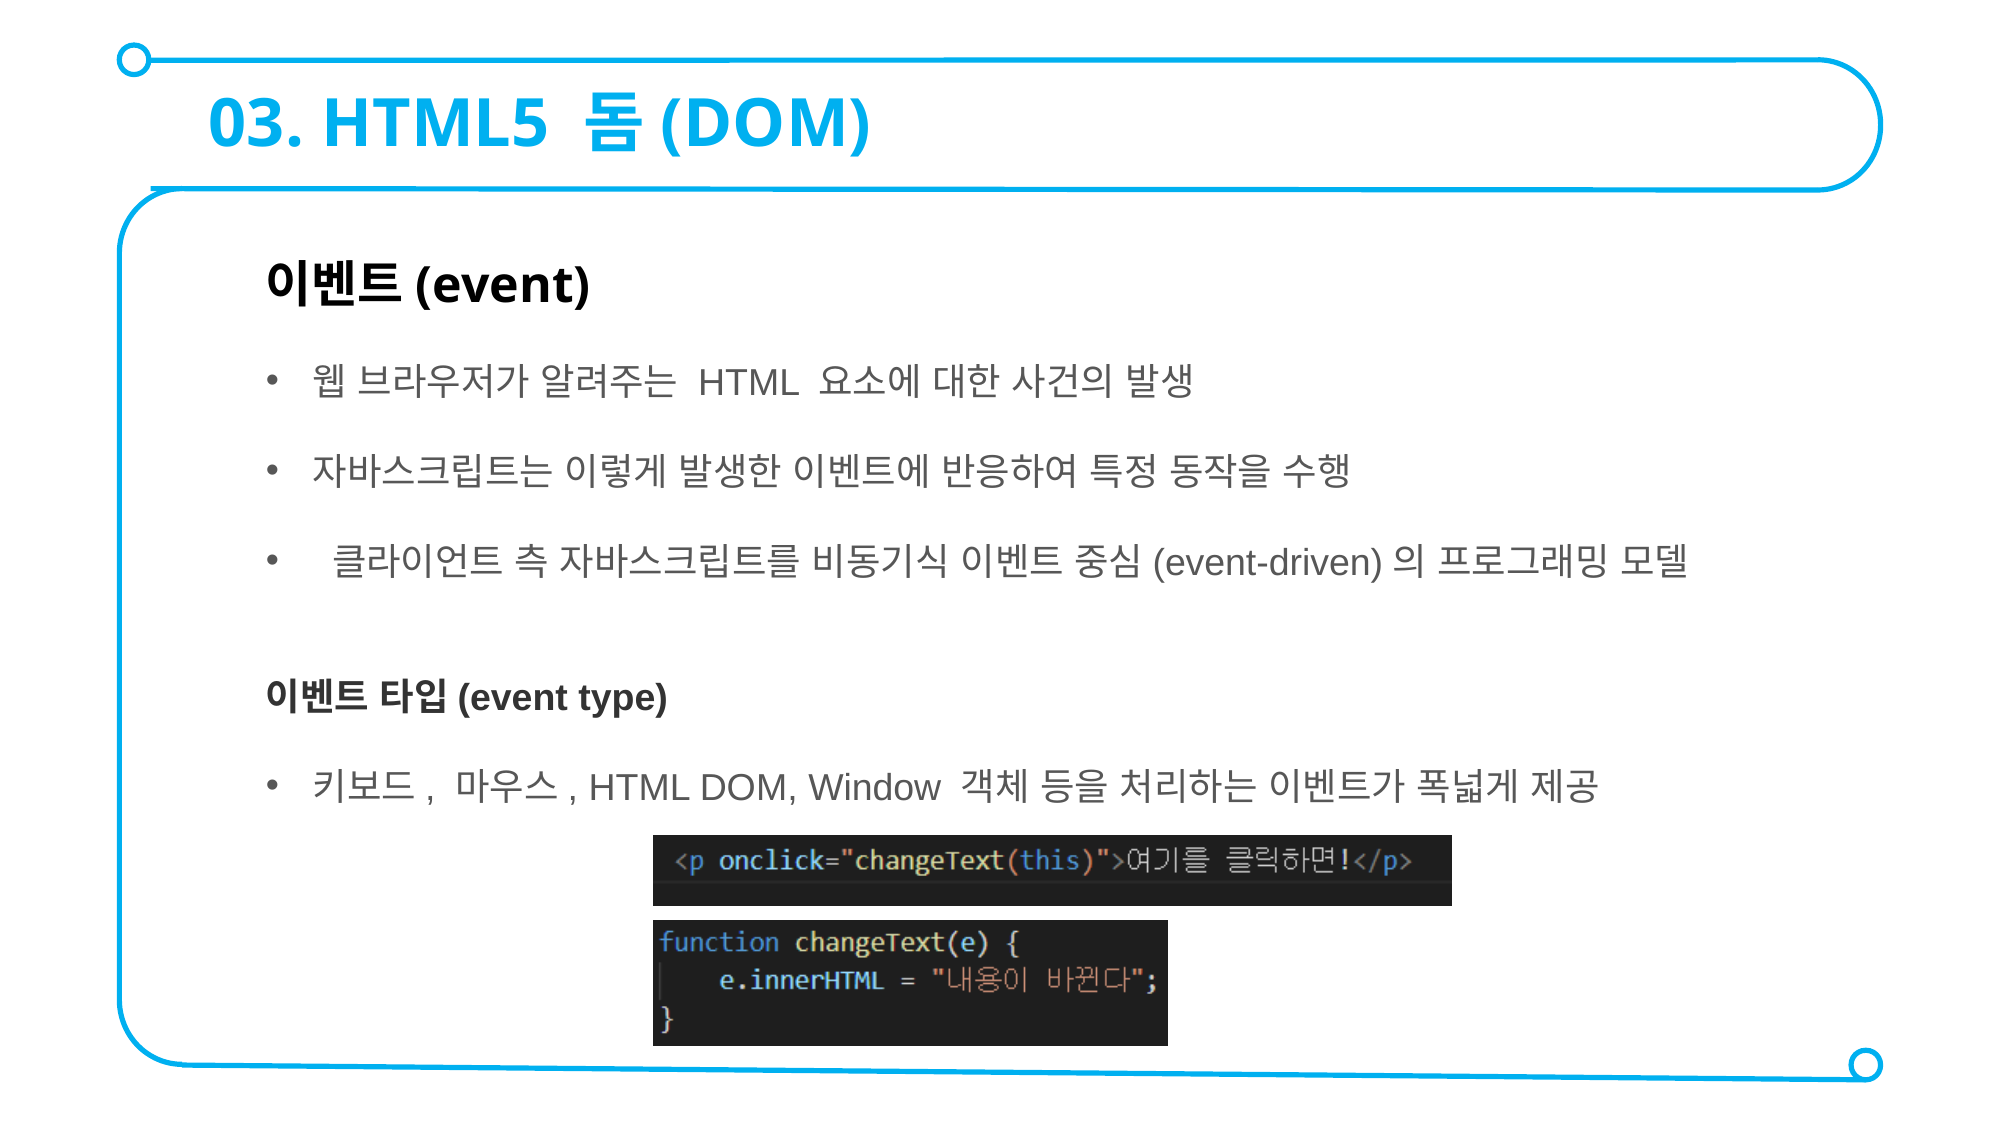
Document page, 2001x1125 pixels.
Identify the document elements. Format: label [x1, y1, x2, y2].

text_box [119, 44, 1881, 1081]
picture [652, 835, 1452, 907]
picture [652, 920, 1168, 1047]
